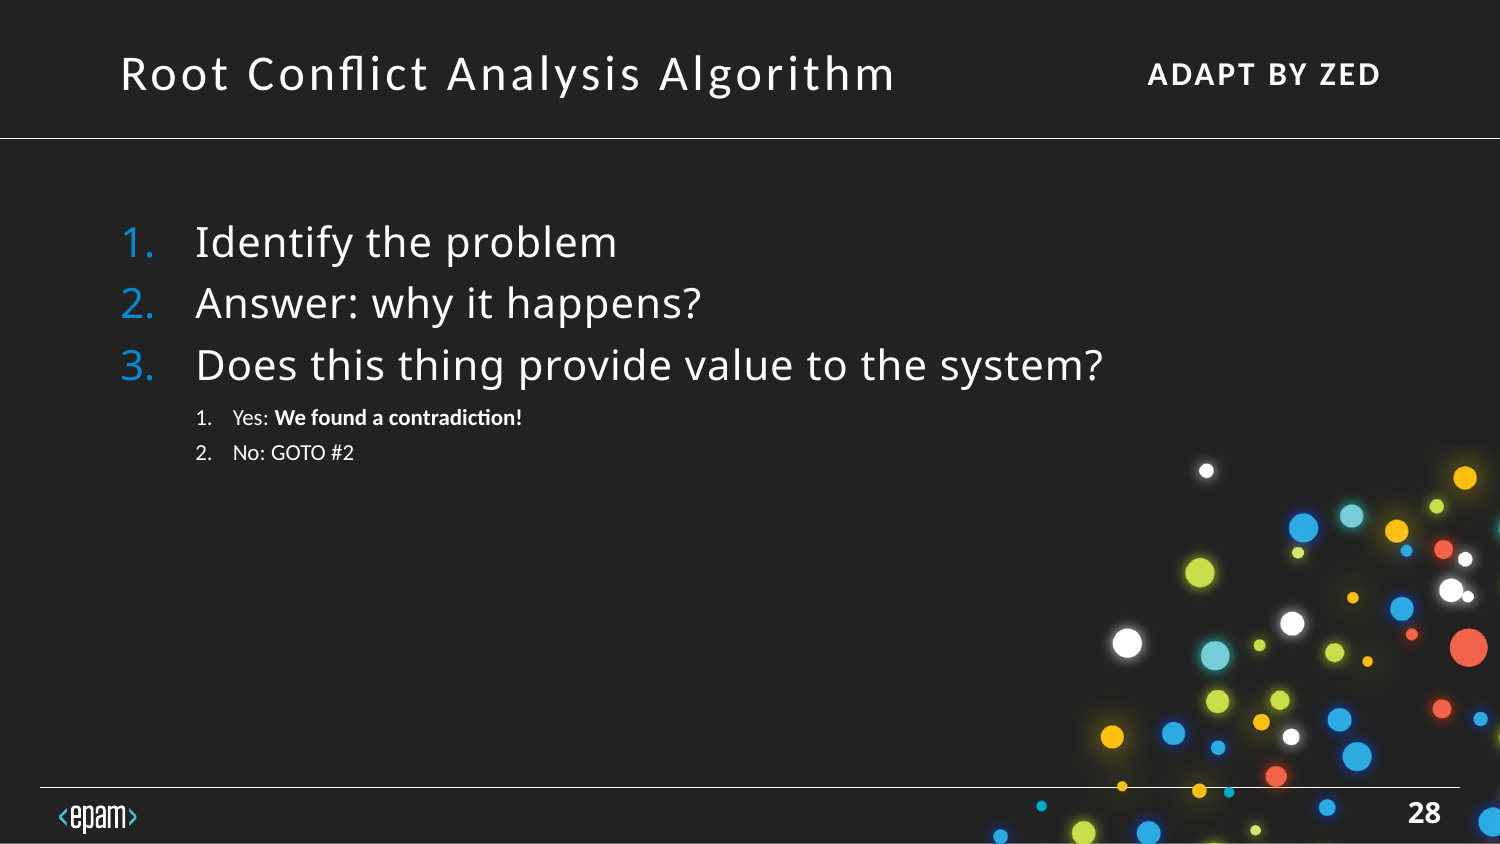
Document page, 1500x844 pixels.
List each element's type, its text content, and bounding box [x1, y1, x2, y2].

list Root Conflict Analysis Algorithm [105, 43, 1058, 98]
picture [956, 446, 1500, 844]
slide_number 28 [1216, 791, 1442, 844]
list Identify the problem Answer: why it happens? Does this thing provide value to the system? Yes: We found a contradiction! No: GOTO #2 [105, 207, 1383, 706]
